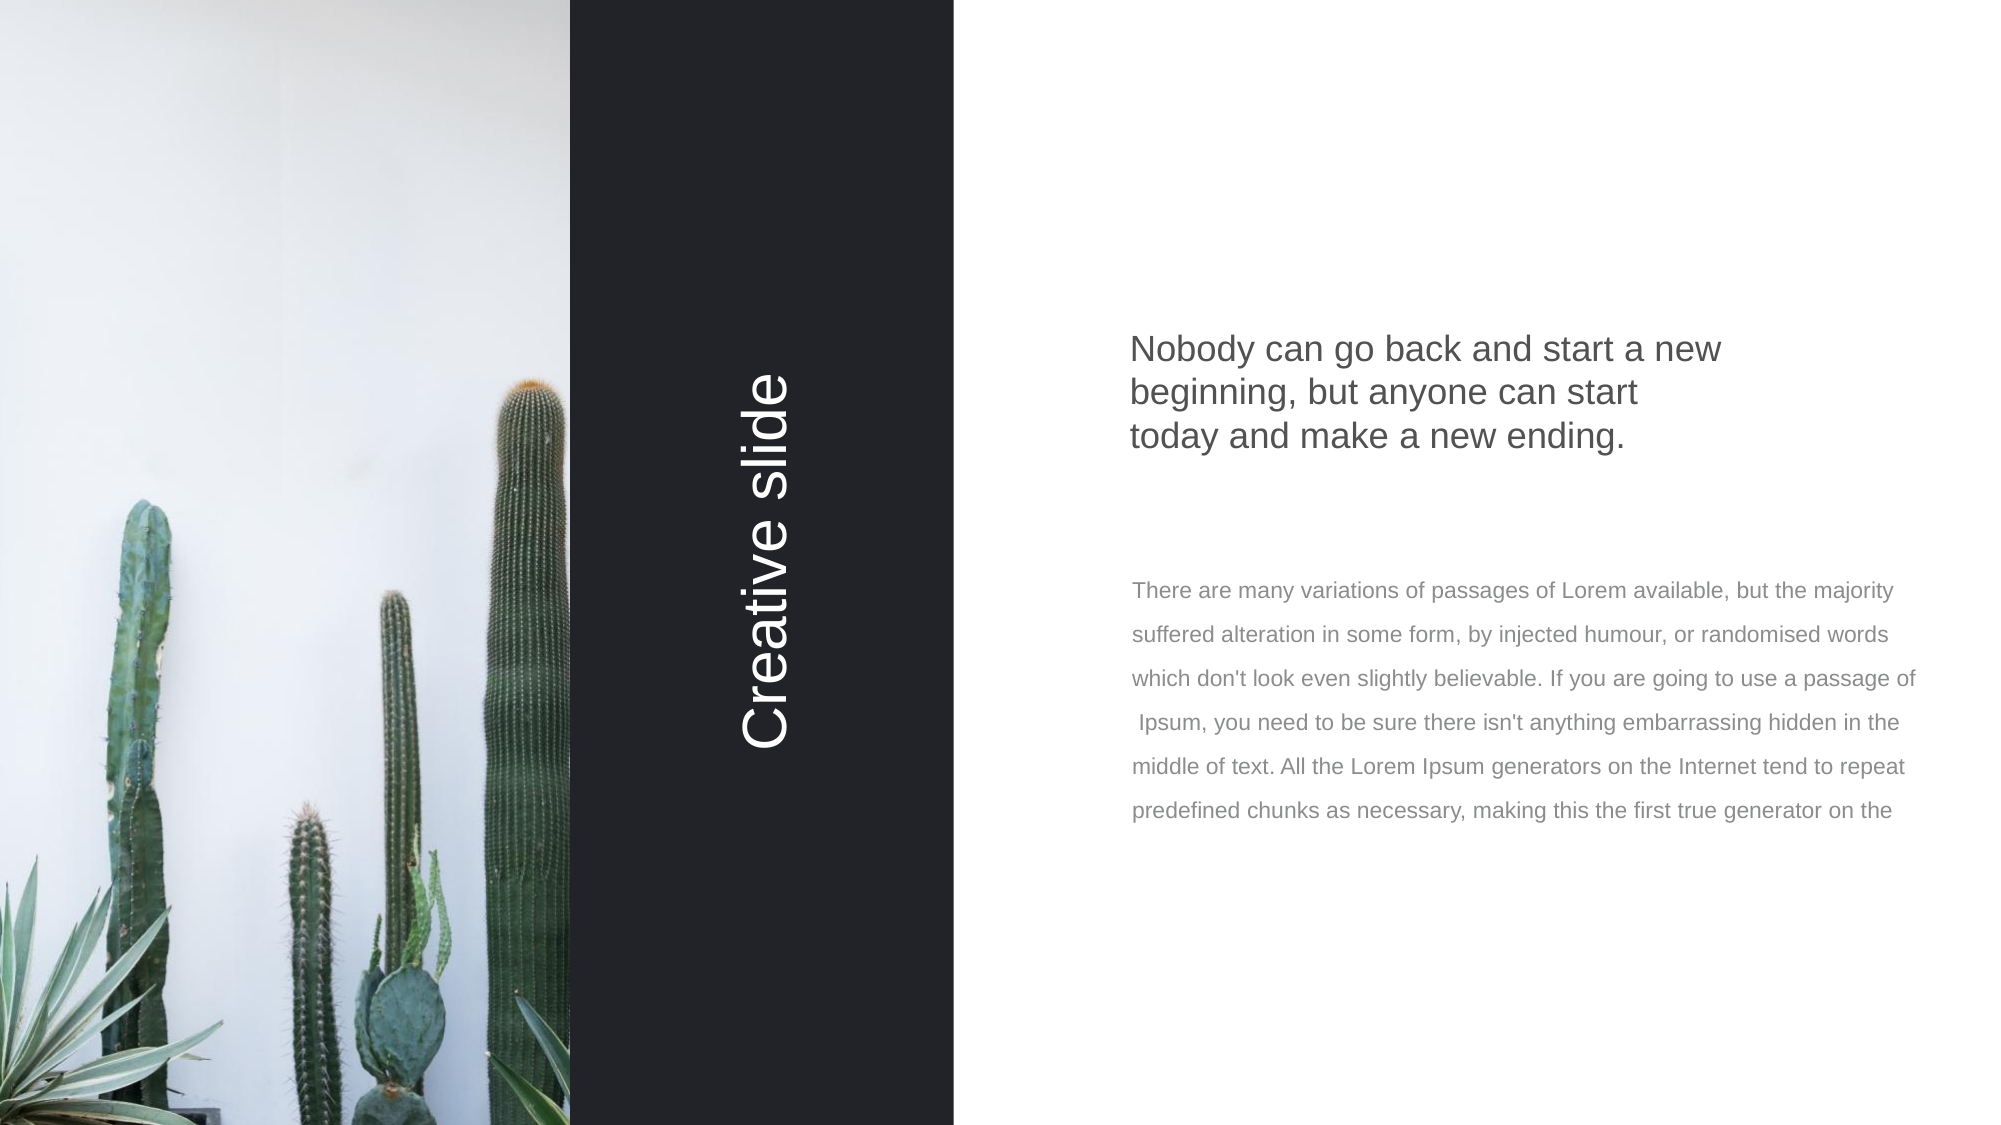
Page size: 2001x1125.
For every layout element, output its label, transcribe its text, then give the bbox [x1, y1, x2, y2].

title Creative slide [707, 264, 815, 861]
picture [0, 0, 570, 1125]
list There are many variations of passages of Lorem available, but the majority suffered alteration in some form, by injected humour, or randomised words which don't look even slightly believable. If you are going to use a passage of Ipsum, you need to be sure there isn't anything embarrassing hidden in the middle of text. All the Lorem Ipsum generators on the Internet tend to repeat predefined chunks as necessary, making this the first true generator on the [1123, 550, 1930, 813]
text_box Nobody can go back and start a new beginning, but anyone can start today and make a new ending. [1125, 320, 1727, 460]
